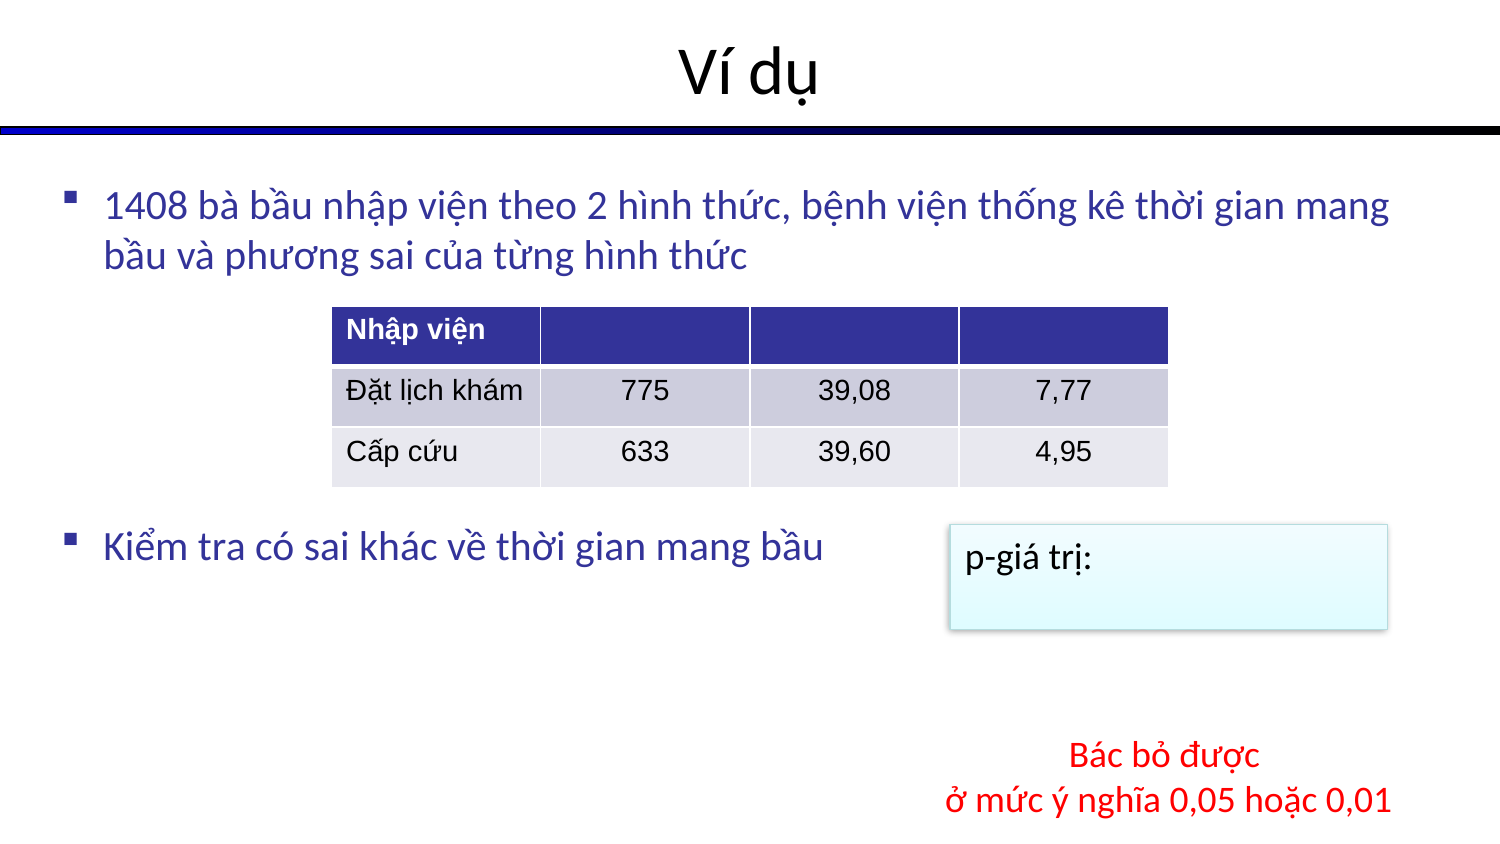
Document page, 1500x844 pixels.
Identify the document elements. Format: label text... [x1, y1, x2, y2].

title Ví dụ [0, 0, 1500, 138]
